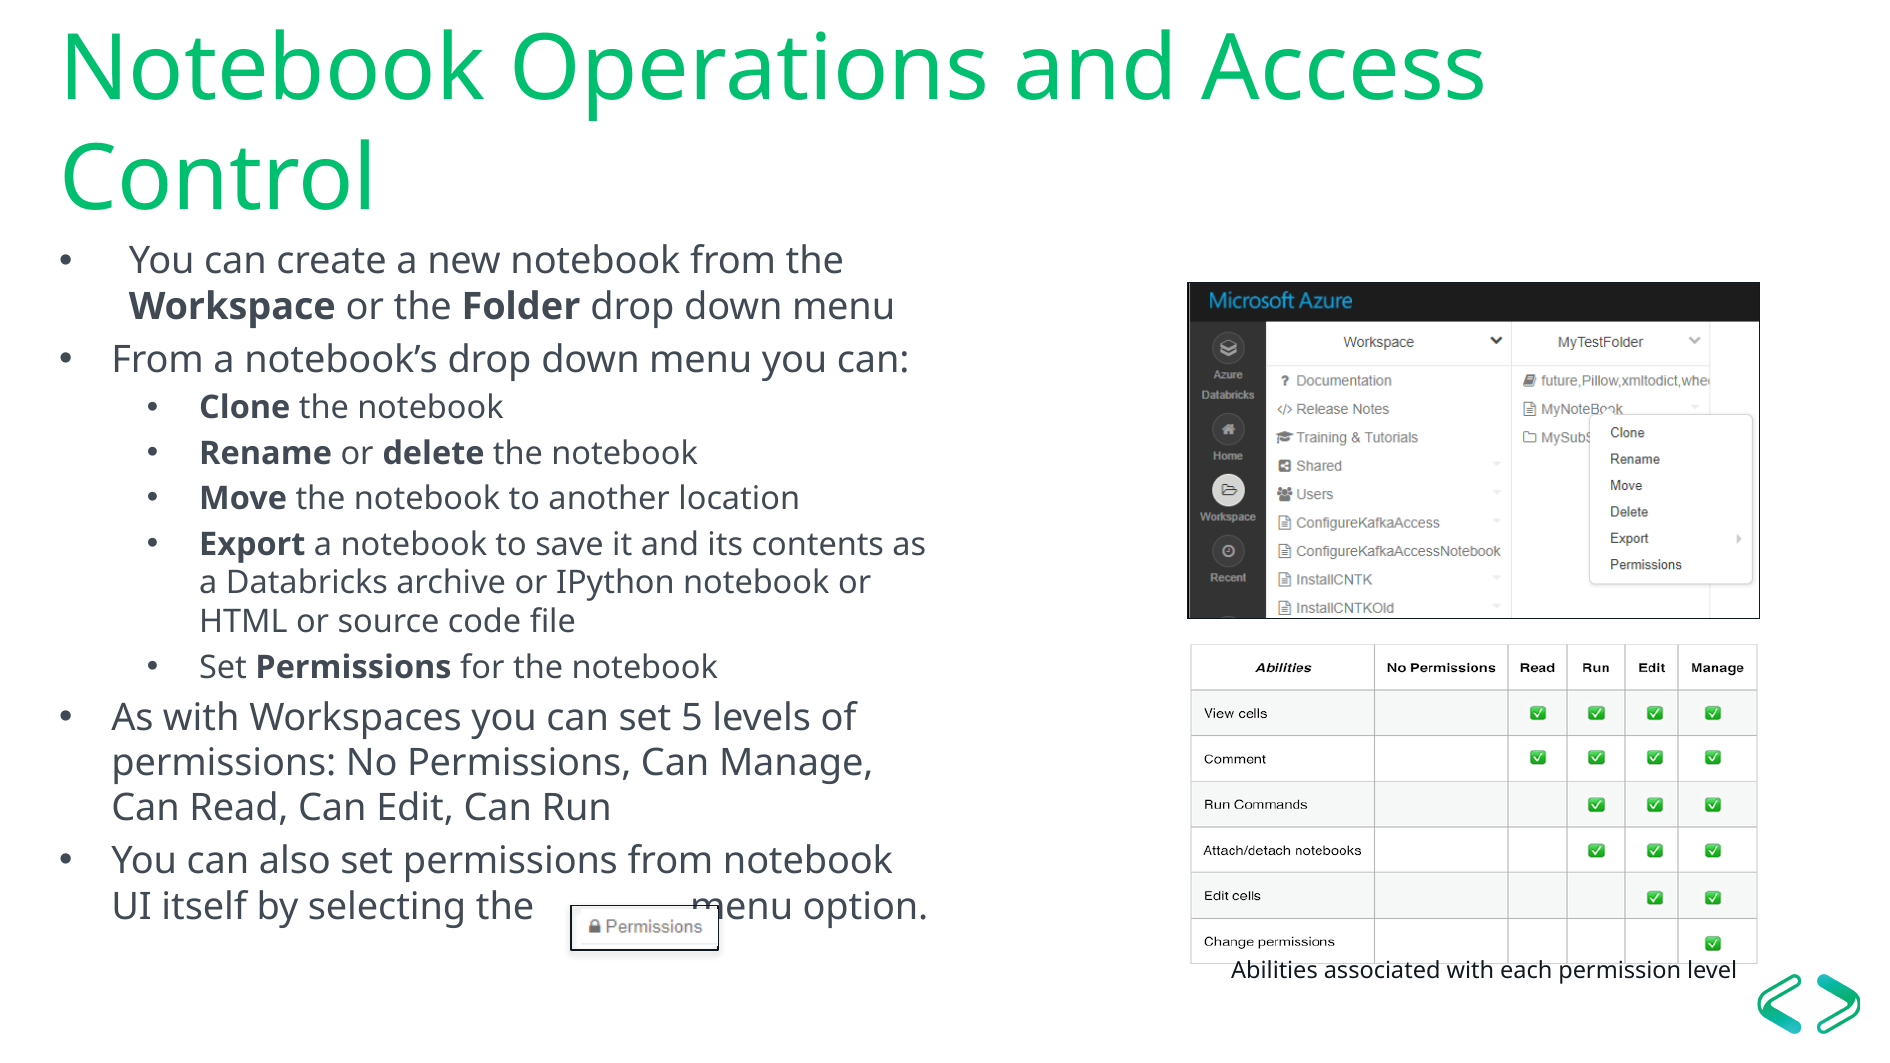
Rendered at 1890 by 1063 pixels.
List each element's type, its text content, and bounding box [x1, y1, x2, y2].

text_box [1187, 639, 1763, 1018]
picture [1187, 282, 1761, 619]
title Notebook Operations and Access Control [59, 59, 1831, 178]
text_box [570, 905, 719, 951]
list You can create a new notebook from the Workspace or the Folder drop down menu From a notebook’s drop down menu you can: Clone the notebook Rename or delete the notebook Move the notebook to another location Export a notebook to save it and its contents as a Databricks archive or IPython notebook or HTML or source code file Set Permissions for the notebook As with Workspaces you can set 5 levels of permissions: No Permissions, Can Manage, Can Read, Can Edit, Can Run You can also set permissions from notebook UI itself by selecting the menu option. [59, 236, 963, 1004]
